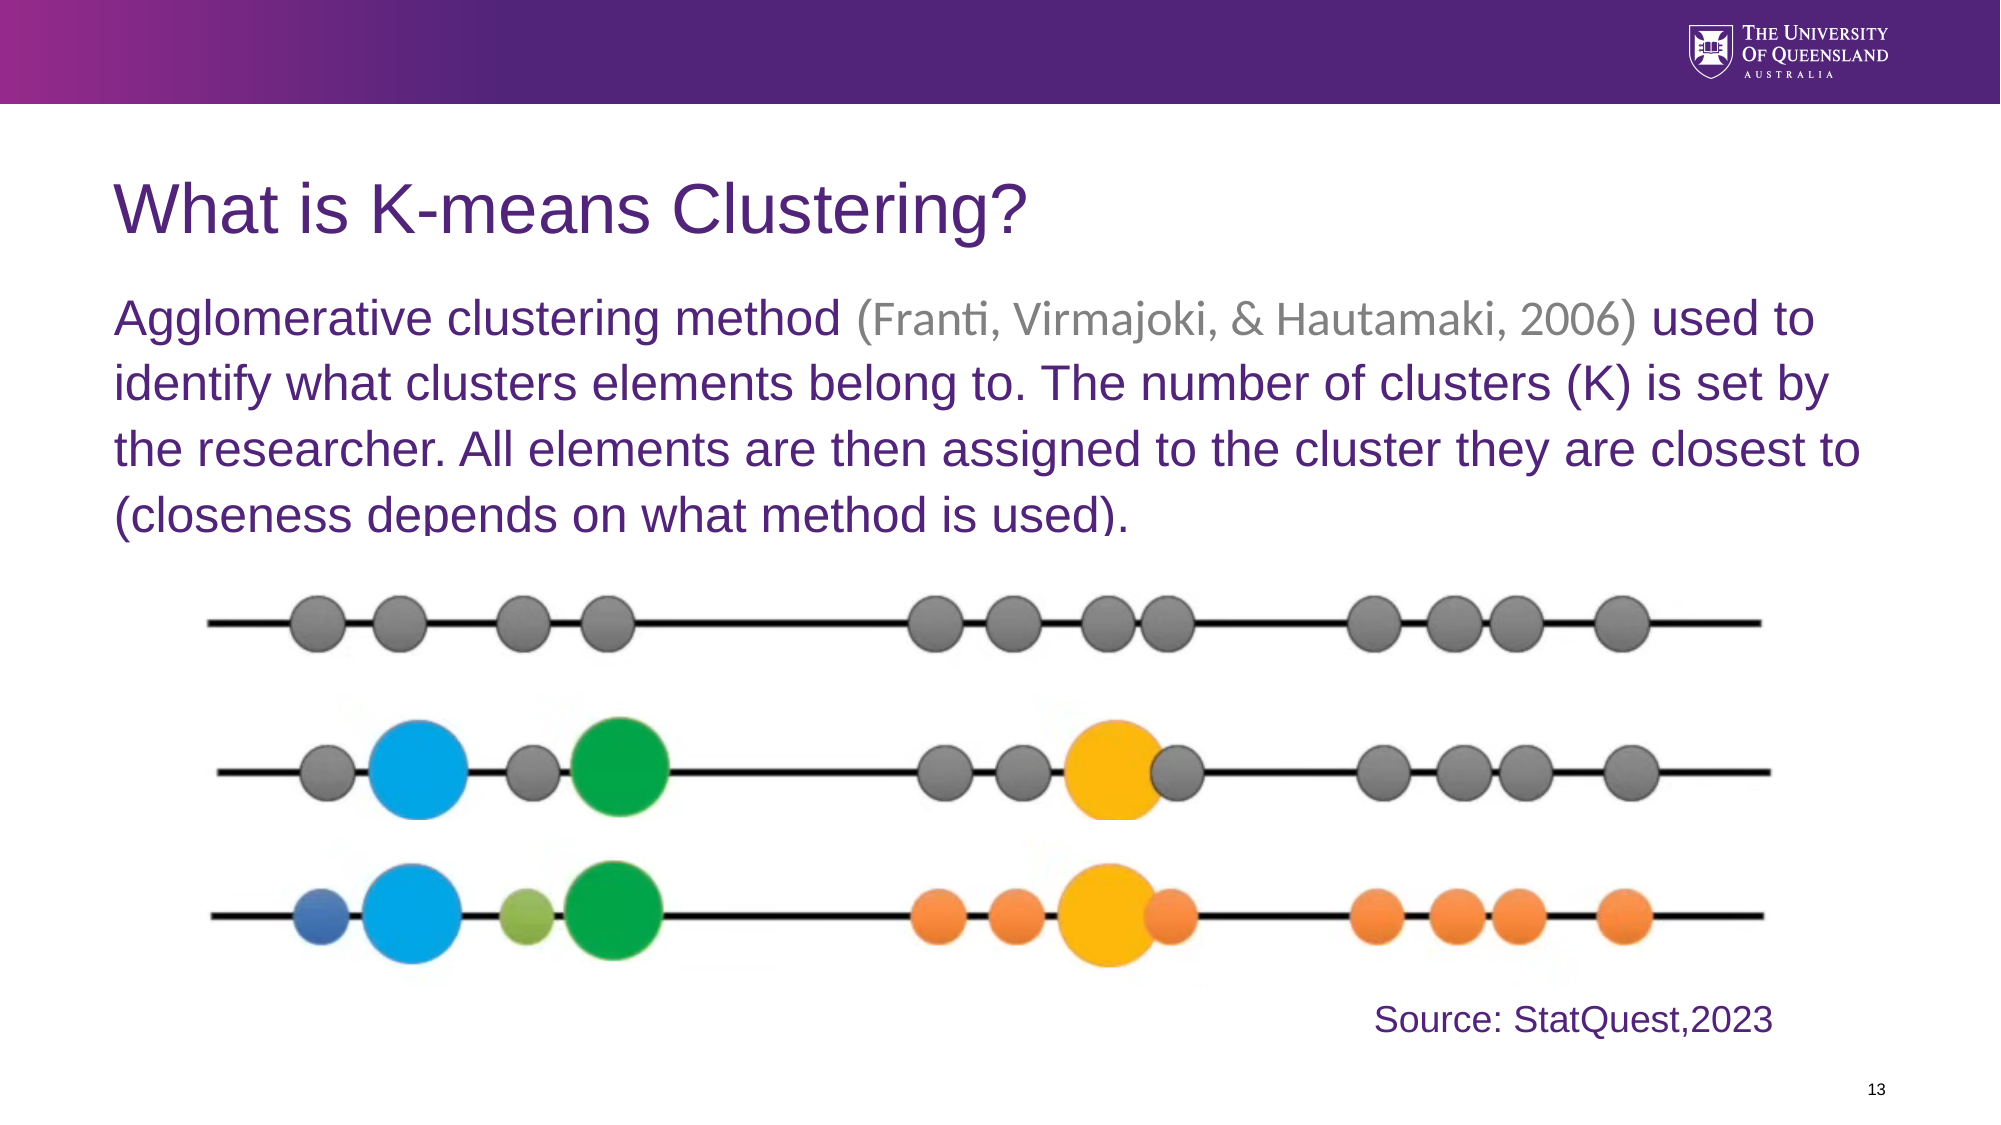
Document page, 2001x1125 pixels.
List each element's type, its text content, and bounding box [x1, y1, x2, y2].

list Agglomerative clustering method (Franti, Virmajoki, & Hautamaki, 2006) used to identify what clusters elements belong to. The number of clusters (K) is set by the researcher. All elements are then assigned to the cluster they are closest to (closeness depends on what method is used). [114, 278, 1886, 1035]
picture [173, 536, 1807, 988]
text_box Source: StatQuest,2023 [1359, 987, 1836, 1048]
picture [1689, 25, 1888, 79]
title What is K-means Clustering? [114, 172, 1886, 250]
slide_number 13 [1838, 1069, 1886, 1109]
